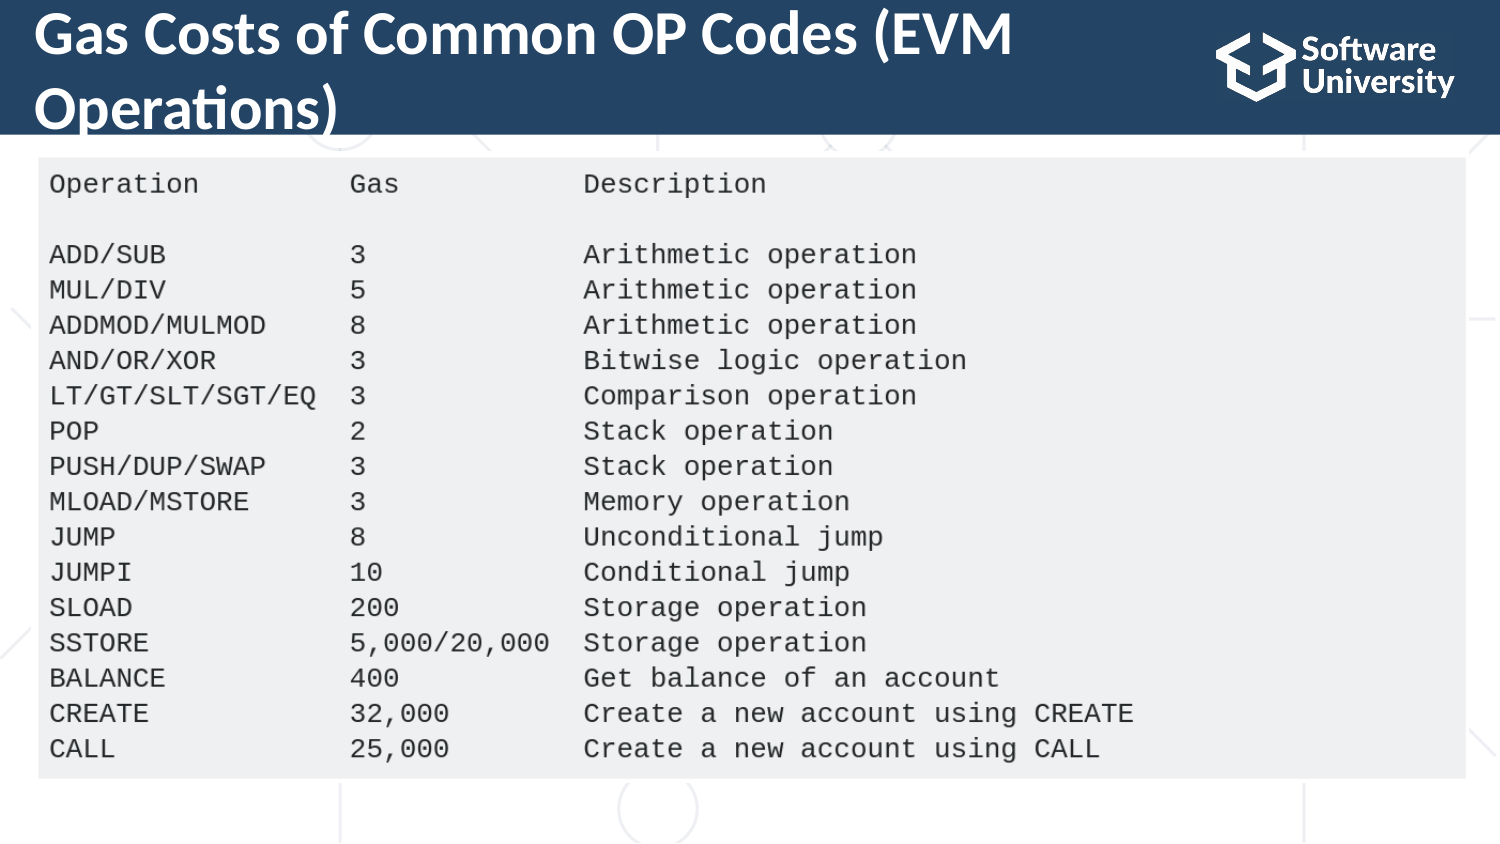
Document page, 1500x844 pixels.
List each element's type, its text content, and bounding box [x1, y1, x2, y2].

picture [31, 150, 1469, 784]
title Gas Costs of Common OP Codes (EVM Operations) [23, 12, 1193, 121]
picture [1216, 32, 1455, 102]
